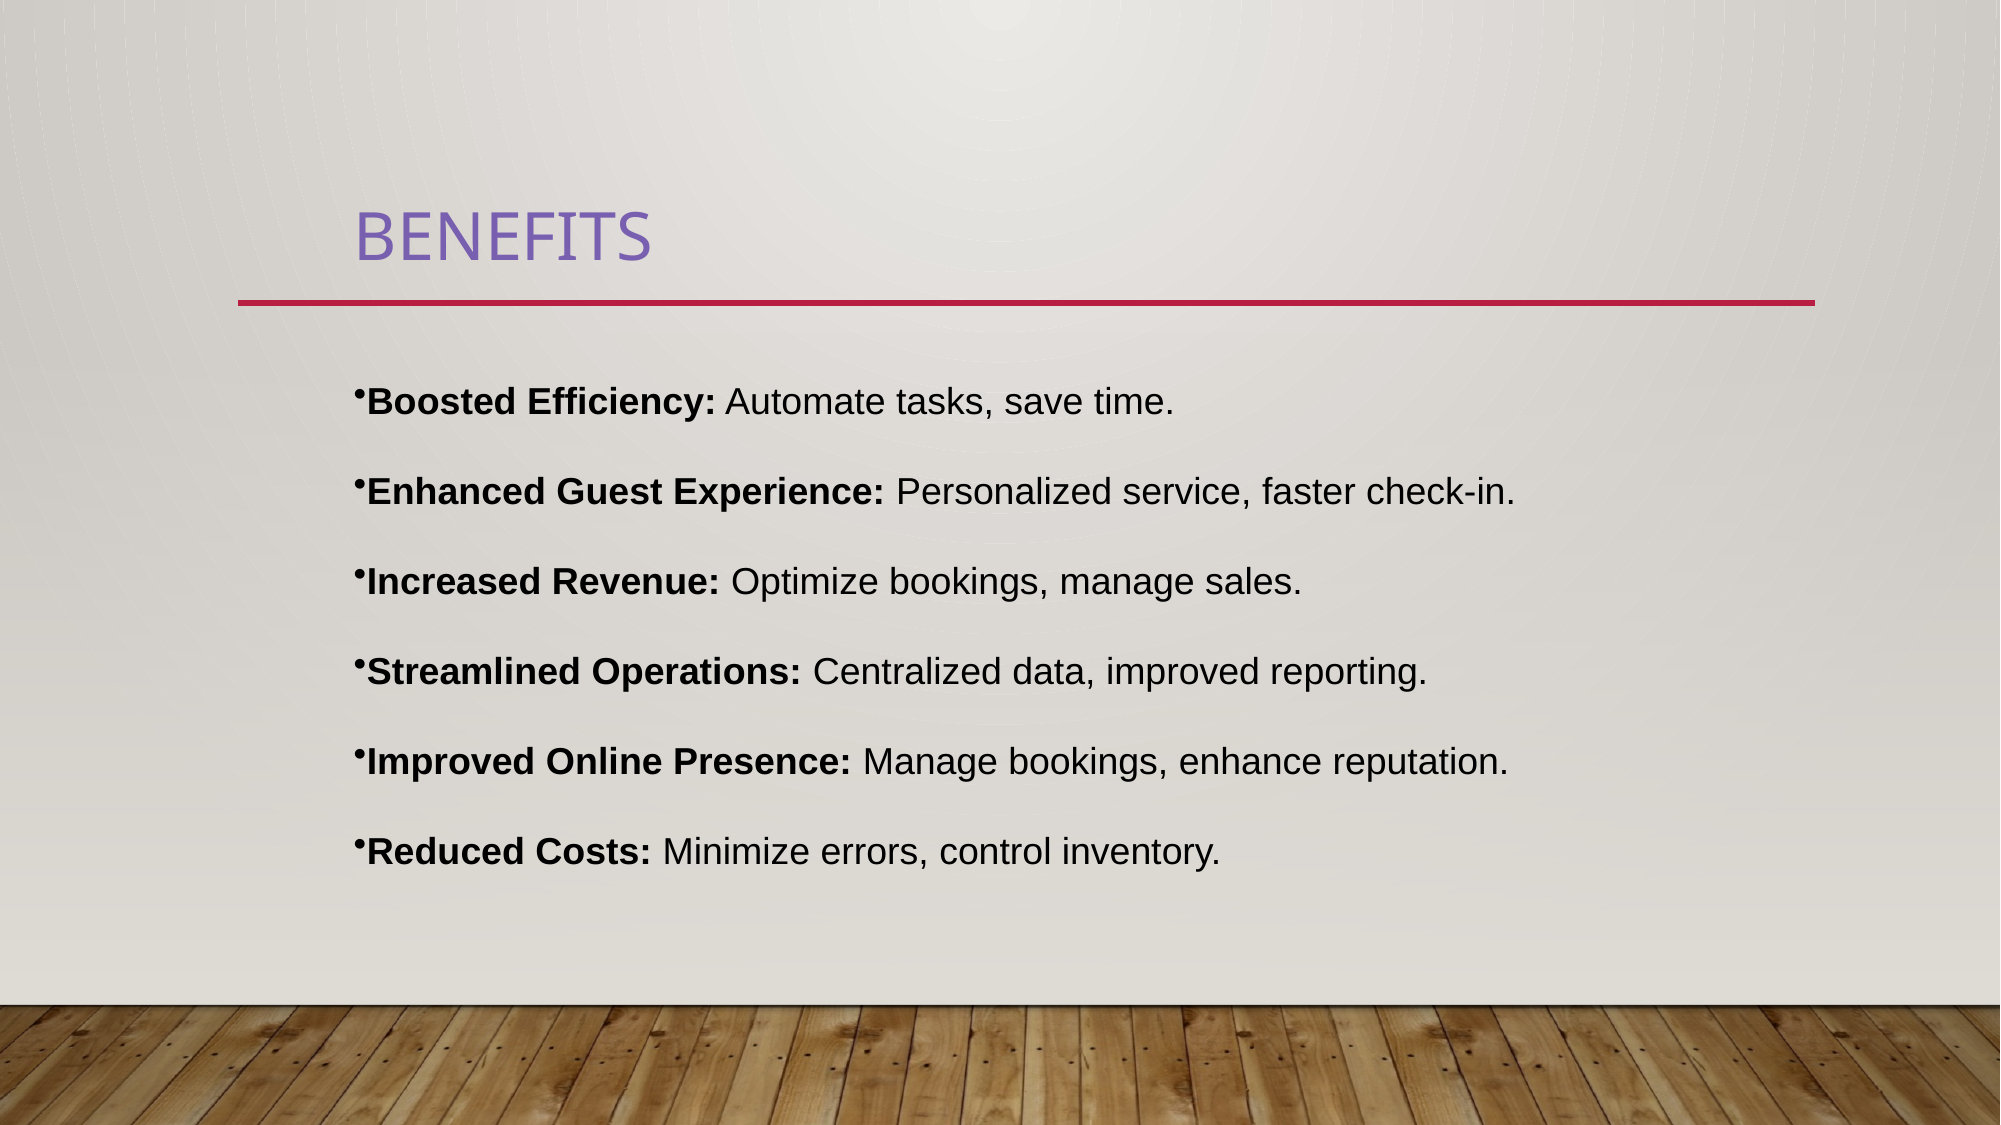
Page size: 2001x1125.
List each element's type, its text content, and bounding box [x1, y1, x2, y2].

picture [0, 1005, 2000, 1125]
text_box Boosted Efficiency: Automate tasks, save time. Enhanced Guest Experience: Personalized service, faster check-in. Increased Revenue: Optimize bookings, manage sales. Streamlined Operations: Centralized data, improved reporting. Improved Online Presence: Manage bookings, enhance reputation. Reduced Costs: Minimize errors, control inventory. [338, 369, 1662, 879]
title Benefits [338, 195, 1505, 292]
